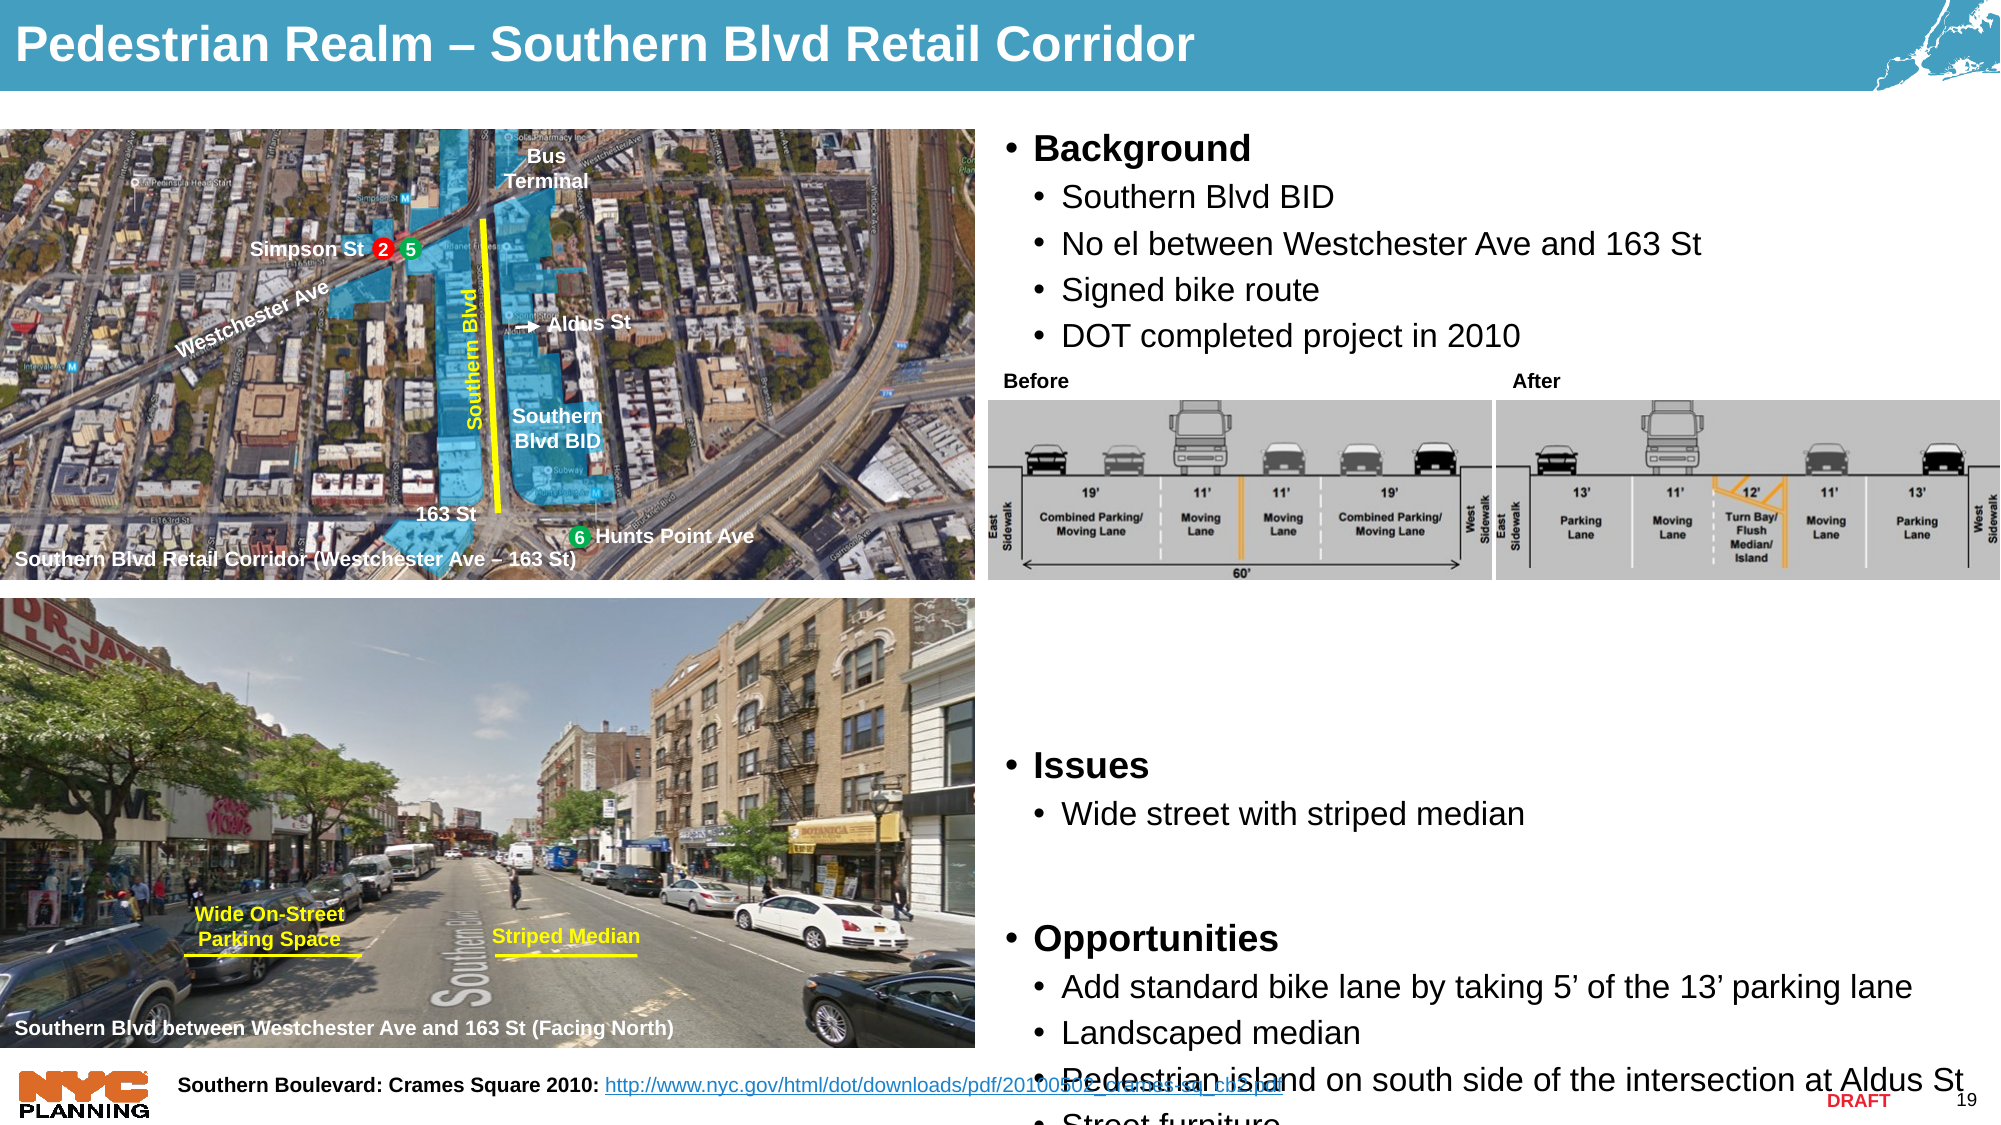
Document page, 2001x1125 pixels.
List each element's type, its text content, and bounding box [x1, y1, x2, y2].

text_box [213, 228, 422, 269]
slide_number 19 [1850, 1080, 2000, 1117]
picture [0, 129, 975, 580]
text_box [988, 360, 2000, 580]
title Pedestrian Realm – Southern Blvd Retail Corridor [0, 0, 1800, 91]
list Southern Boulevard: Crames Square 2010: http://www.nyc.gov/html/dot/downloads/pdf/20100502_crames-sq_cb2.pdf [162, 1067, 1800, 1117]
picture [0, 598, 975, 1049]
list Background Southern Blvd BID No el between Westchester Ave and 163 St Signed bike route DOT completed project in 2010 Issues Wide street with striped median Opportunities Add standard bike lane by taking 5’ of the 13’ parking lane Landscaped median Pedestrian island on south side of the intersection at Aldus St Street furniture [975, 129, 2000, 1125]
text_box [565, 515, 785, 557]
picture [16, 1069, 150, 1119]
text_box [482, 218, 499, 513]
